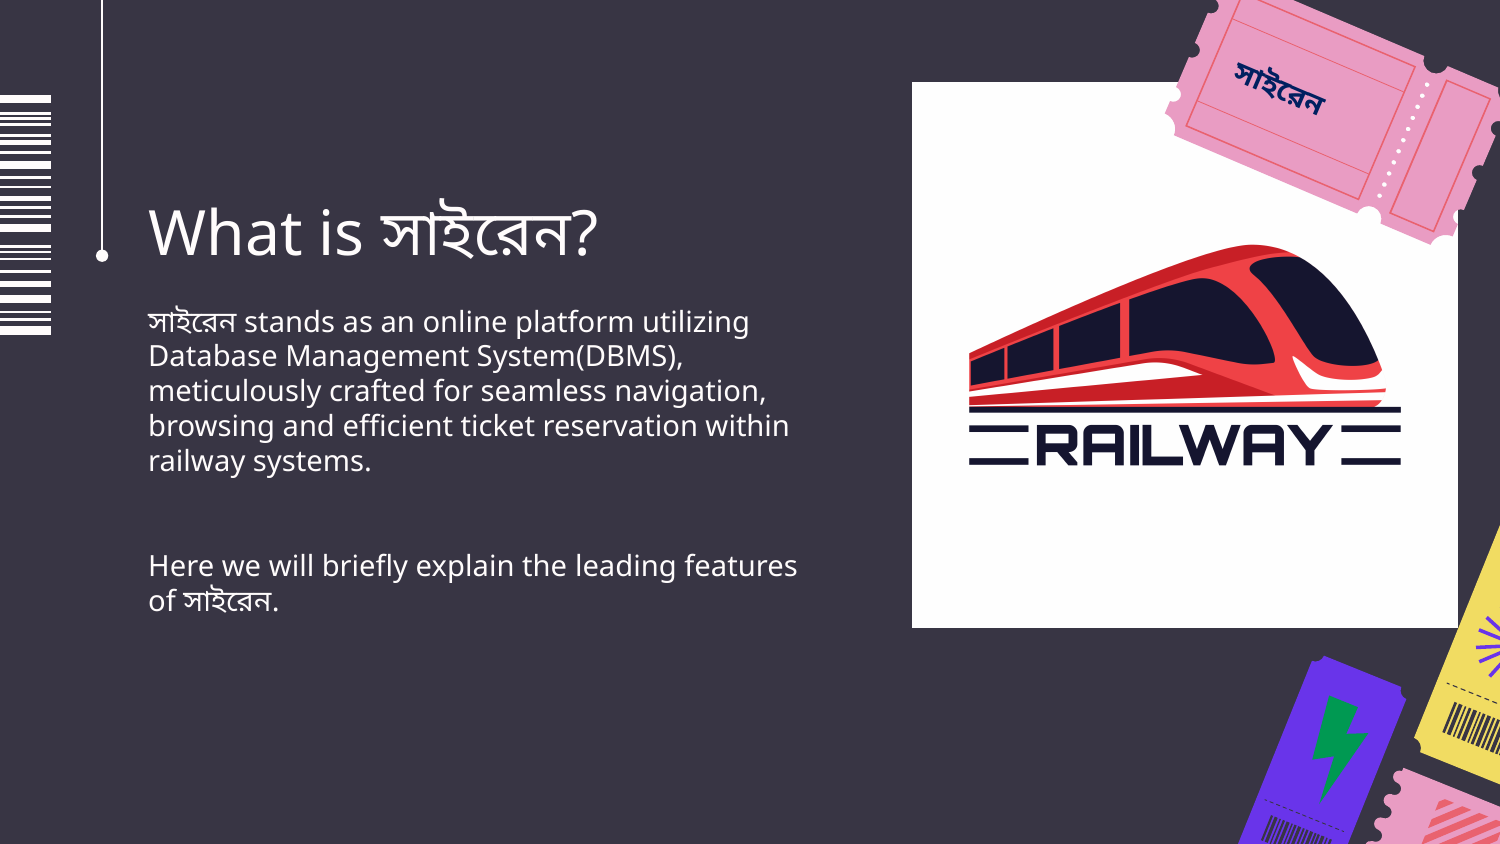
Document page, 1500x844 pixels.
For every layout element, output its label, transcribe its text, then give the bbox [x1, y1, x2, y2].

subtitle সাইরেন stands as an online platform utilizing Database Management System(DBMS), meticulously crafted for seamless navigation, browsing and efficient ticket reservation within railway systems. Here we will briefly explain the leading features of সাইরেন. [133, 287, 838, 665]
title What is সাইরেন? [133, 188, 838, 283]
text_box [1179, 25, 1493, 198]
picture [912, 82, 1459, 629]
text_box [1233, 504, 1500, 844]
